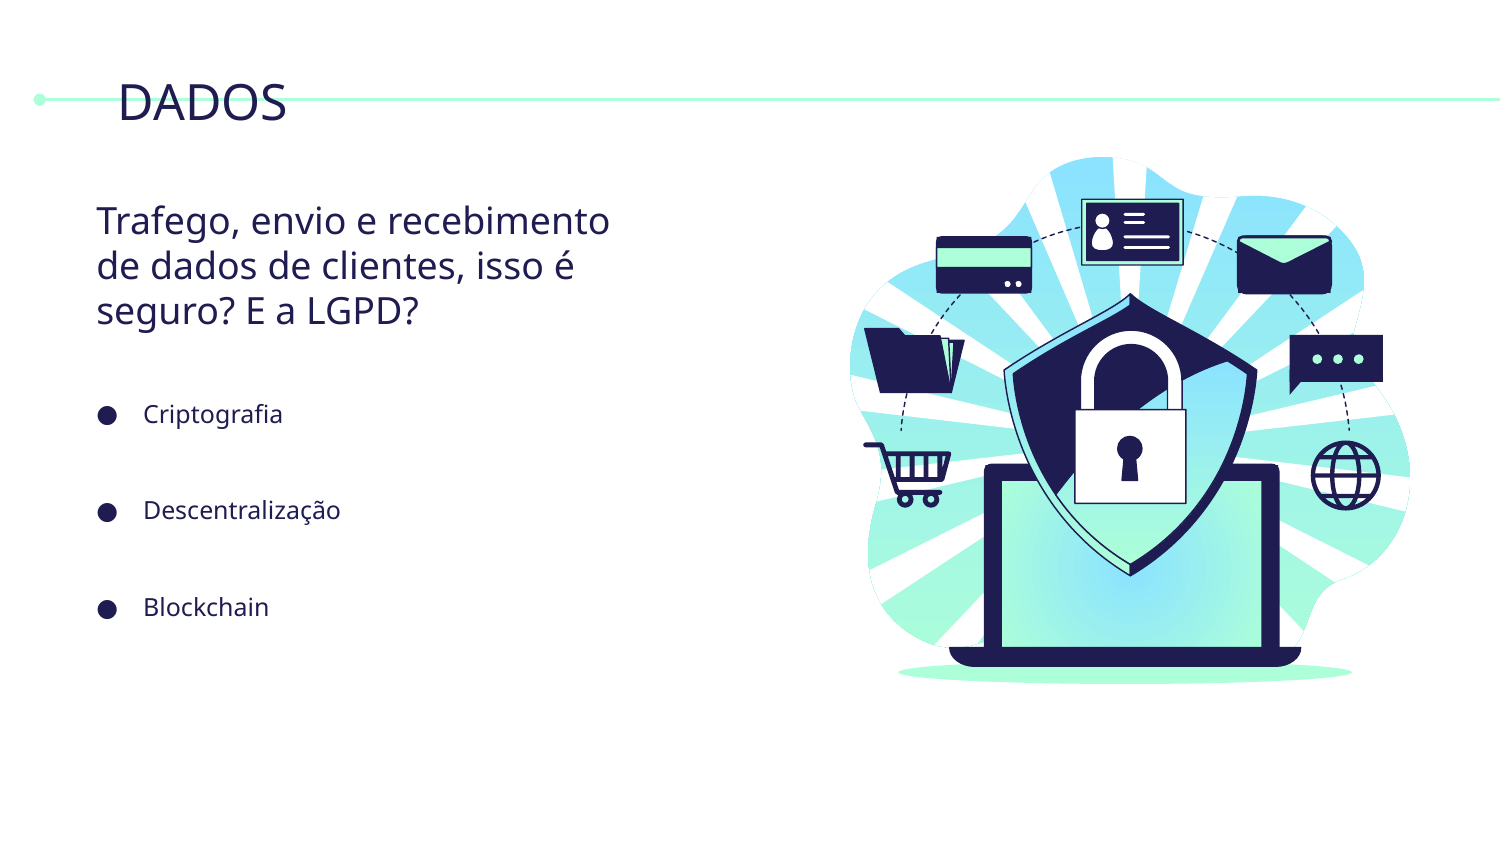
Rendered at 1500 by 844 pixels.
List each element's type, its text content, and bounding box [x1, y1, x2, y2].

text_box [843, 156, 1423, 685]
title DADOS [102, 55, 1101, 144]
list Trafego, envio e recebimento de dados de clientes, isso é seguro? E a LGPD? Criptografia Descentralização Blockchain [81, 181, 657, 704]
